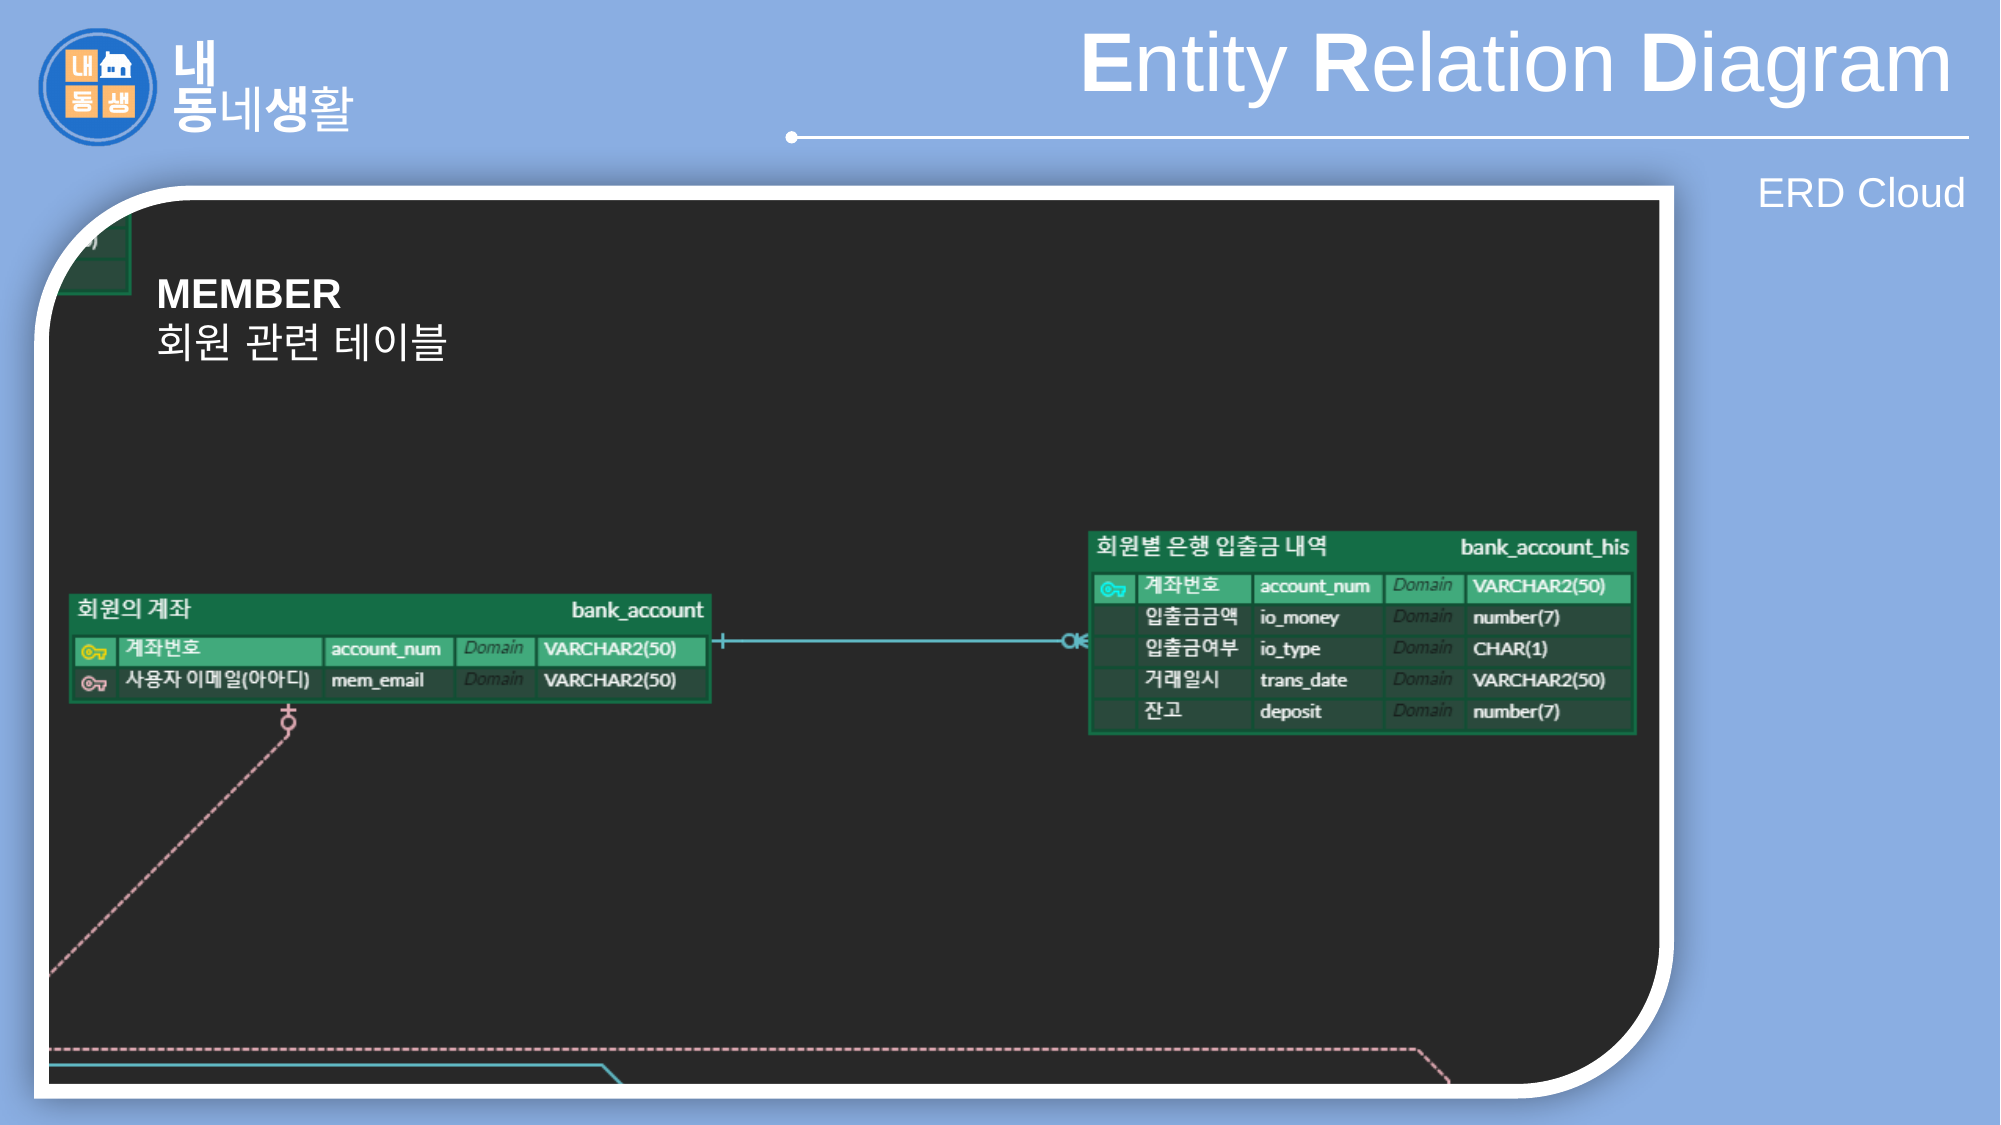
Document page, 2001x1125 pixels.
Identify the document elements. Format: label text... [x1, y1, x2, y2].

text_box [791, 137, 1982, 225]
picture [41, 192, 1667, 1092]
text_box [20, 10, 491, 164]
text_box Entity Relation Diagram [854, 0, 1969, 116]
